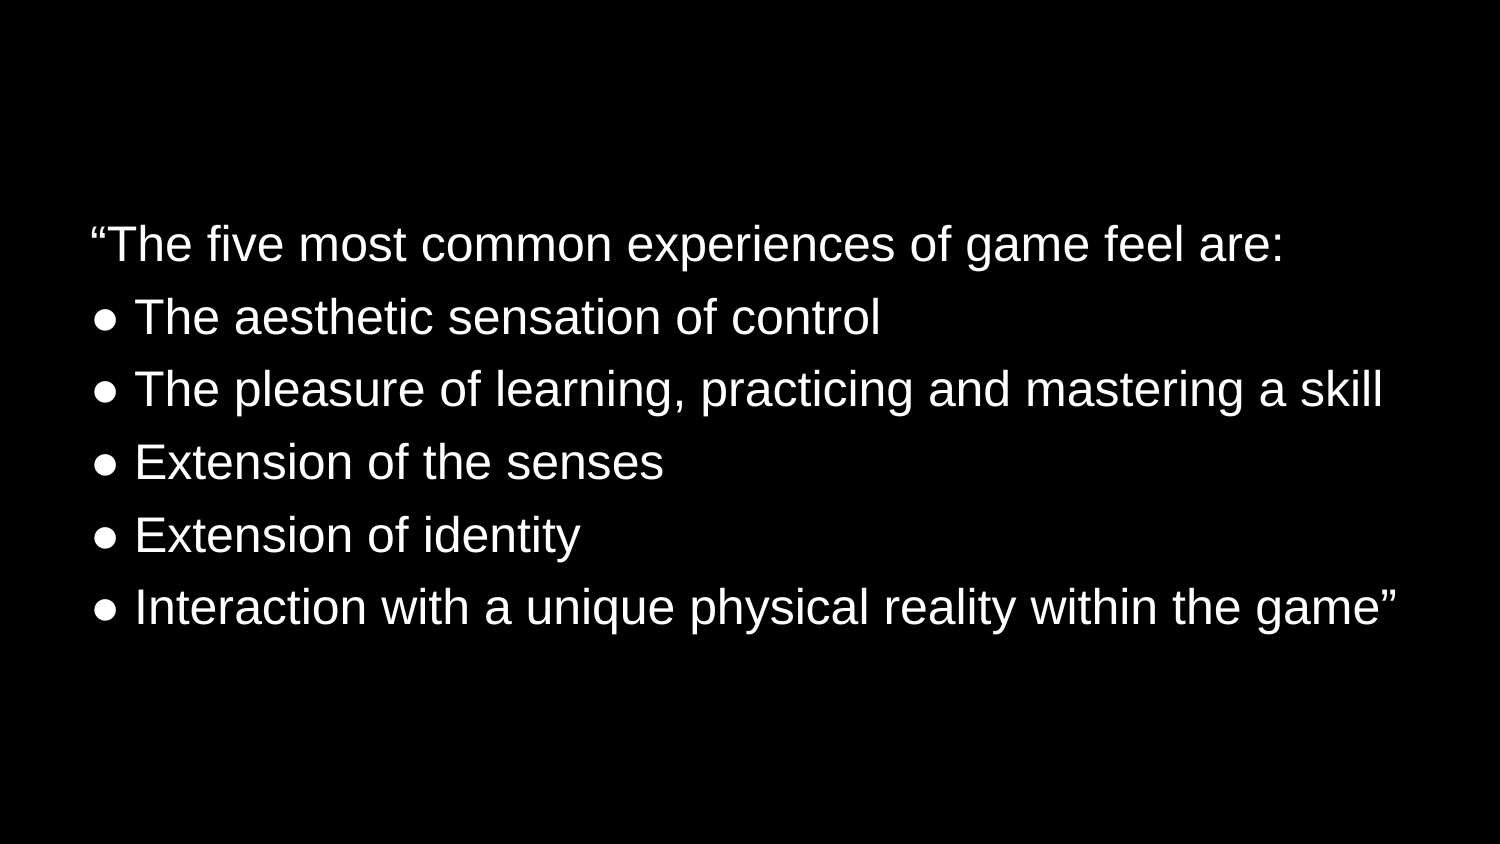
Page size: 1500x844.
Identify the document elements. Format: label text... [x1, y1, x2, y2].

list “The five most common experiences of game feel are: ● The aesthetic sensation of control ● The pleasure of learning, practicing and mastering a skill ● Extension of the senses ● Extension of identity ● Interaction with a unique physical reality within the game” [75, 196, 1425, 808]
